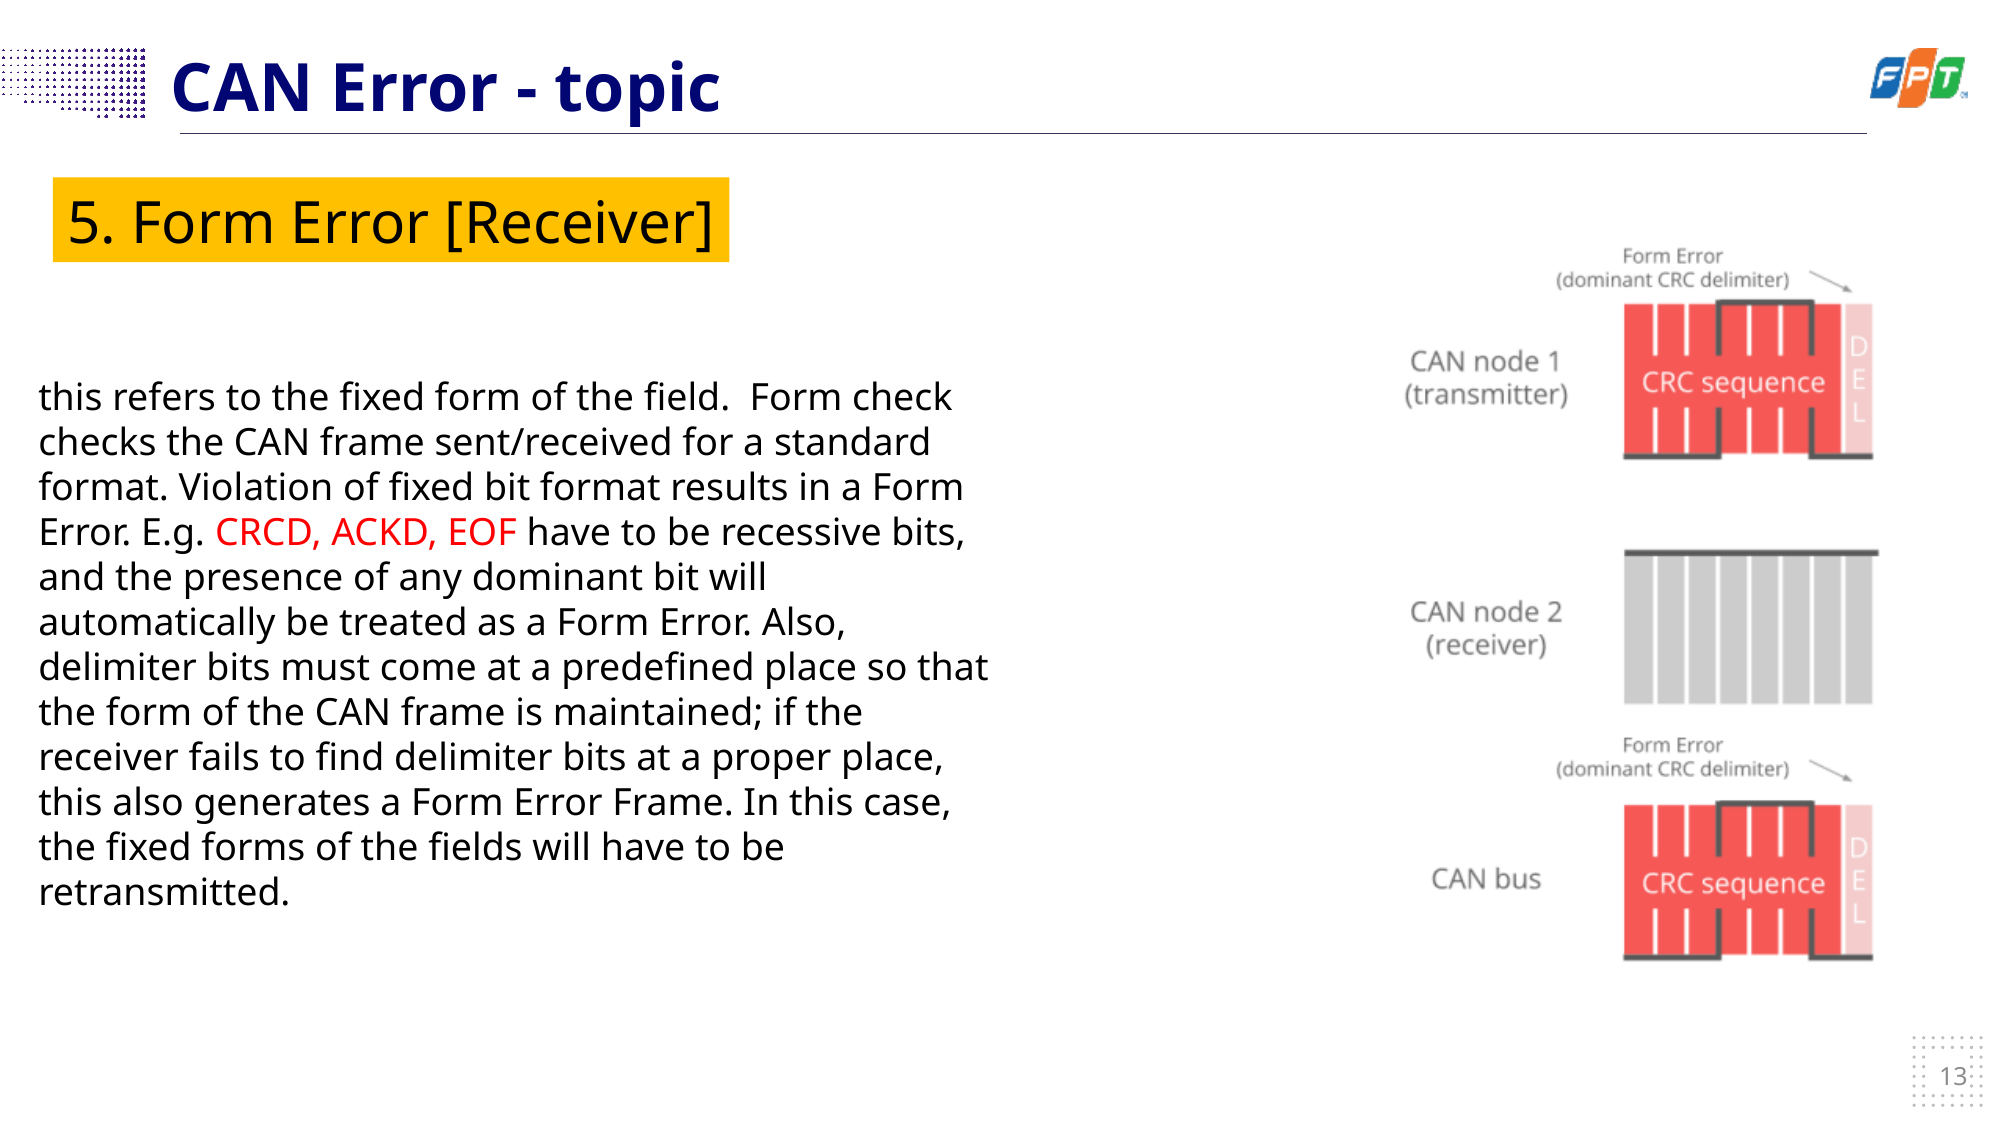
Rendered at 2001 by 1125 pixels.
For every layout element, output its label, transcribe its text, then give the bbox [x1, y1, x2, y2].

picture [1377, 220, 1927, 993]
title CAN Error - topic [155, 45, 1872, 136]
picture [1872, 48, 1968, 111]
slide_number 13 [1898, 1047, 1983, 1108]
text_box 5. Form Error [Receiver] [52, 177, 730, 263]
text_box this refers to the fixed form of the field. Form check checks the CAN frame sent/received for a standard format. Violation of fixed bit format results in a Form Error. E.g. CRCD, ACKD, EOF have to be recessive bits, and the presence of any dominant bit will automatically be treated as a Form Error. Also, delimiter bits must come at a predefined place so that the form of the CAN frame is maintained; if the receiver fails to find delimiter bits at a proper place, this also generates a Form Error Frame. In this case, the fixed forms of the fields will have to be retransmitted. [23, 365, 1024, 921]
